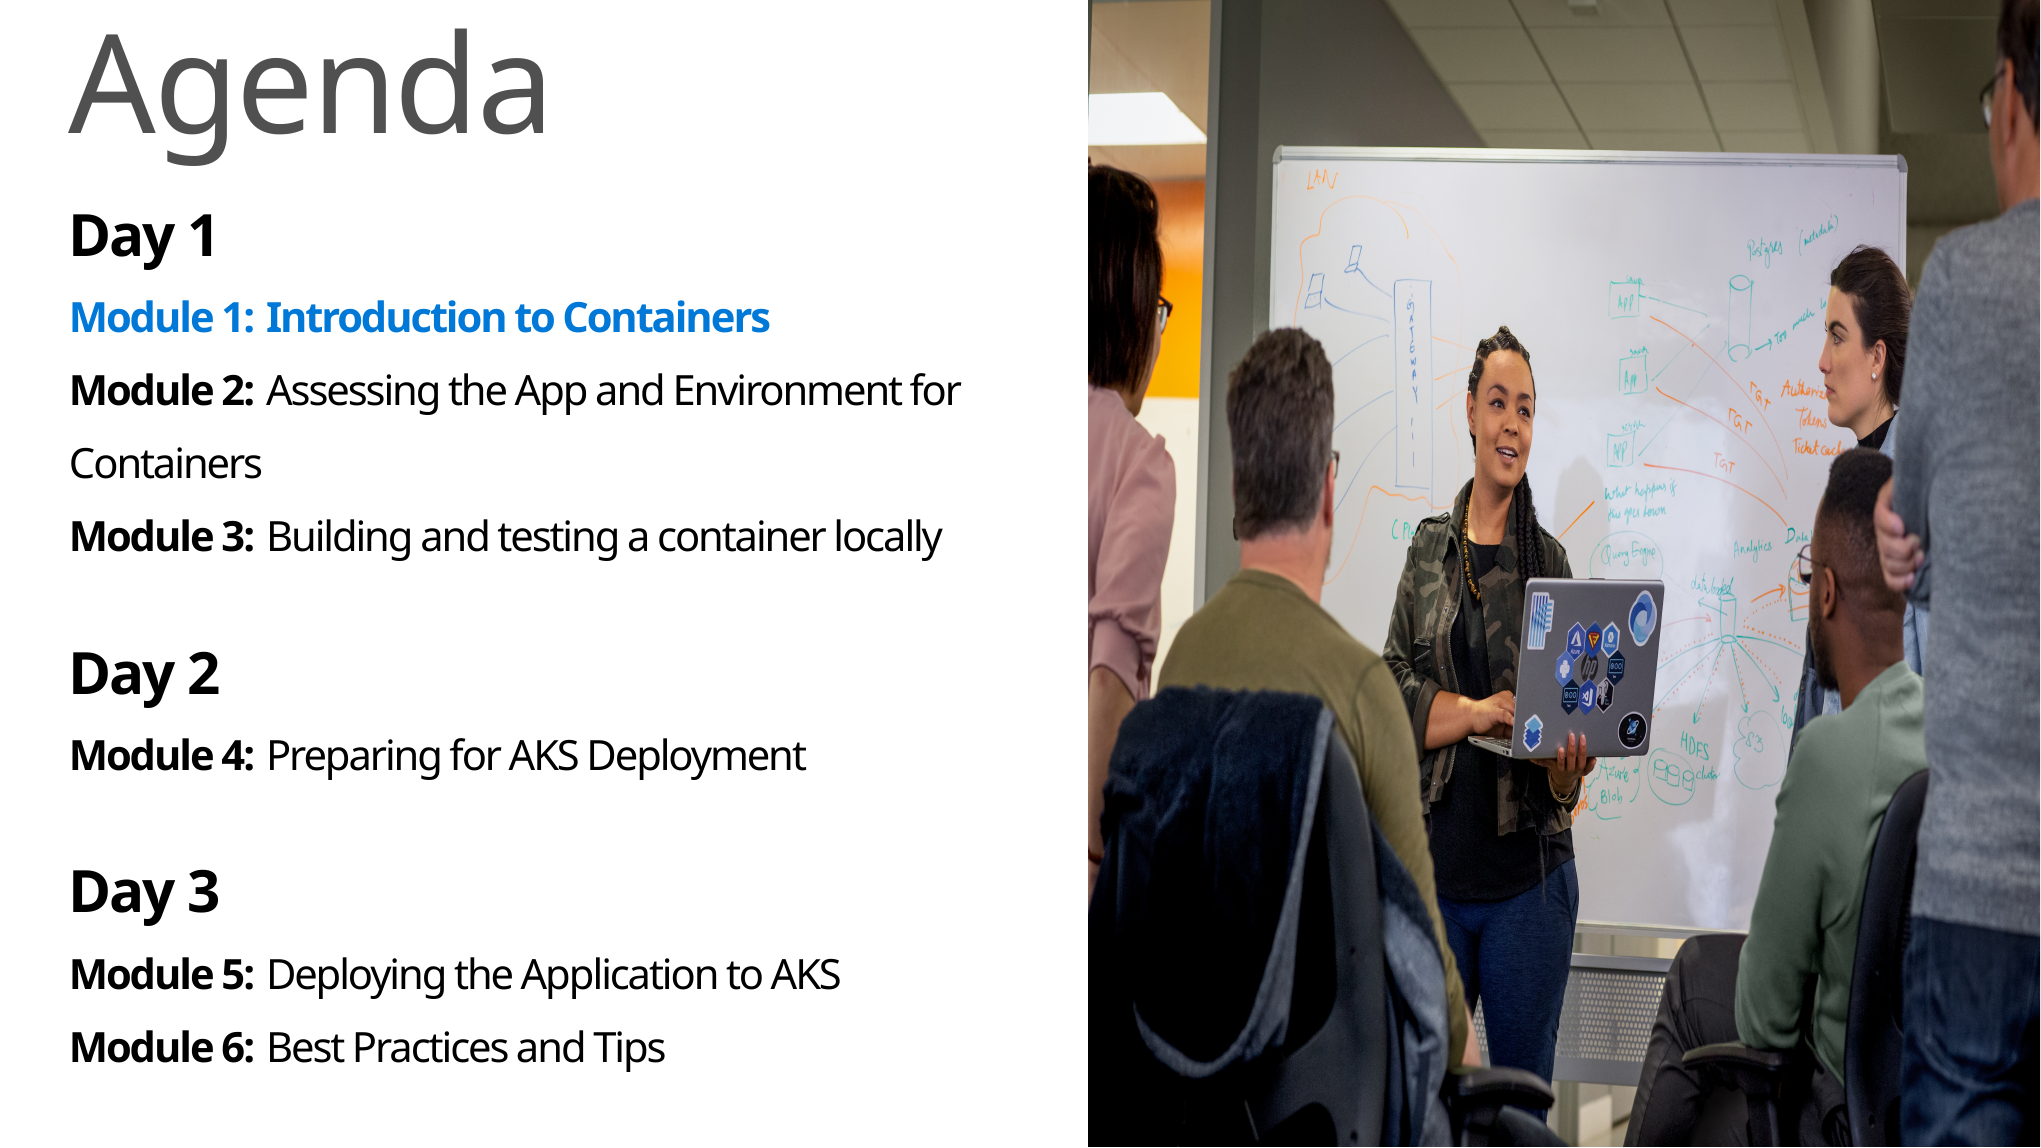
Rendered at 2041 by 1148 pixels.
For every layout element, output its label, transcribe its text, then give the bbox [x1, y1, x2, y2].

text_box Agenda [45, 0, 997, 179]
title Day 1 Module 1: Introduction to Containers Module 2: Assessing the App and Environment for Containers Module 3: Building and testing a container locally Day 2 Module 4: Preparing for AKS Deployment Day 3 Module 5: Deploying the Application to AKS Module 6: Best Practices and Tips [45, 180, 1088, 1012]
picture [1088, 0, 2041, 1148]
